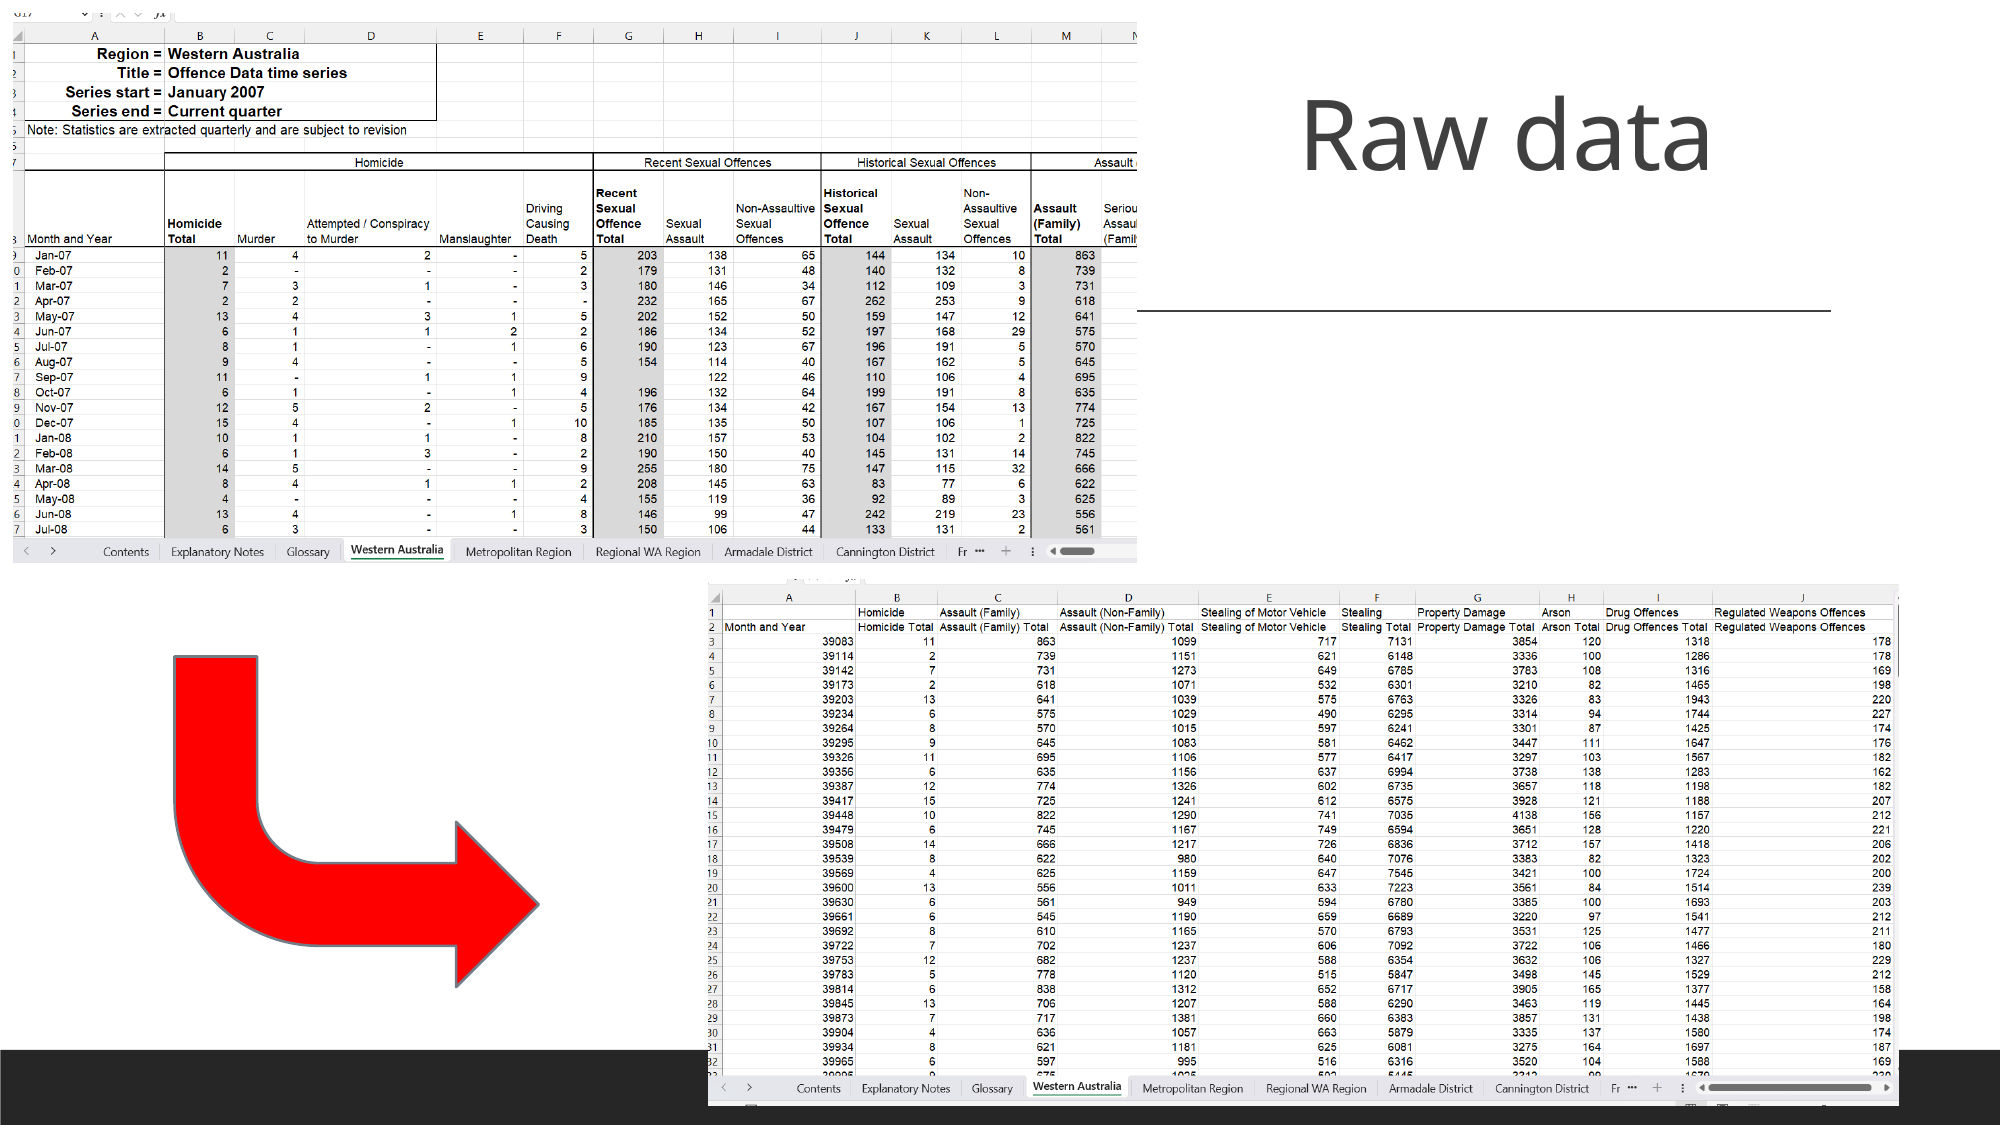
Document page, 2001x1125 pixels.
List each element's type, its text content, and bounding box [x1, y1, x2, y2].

text_box [173, 655, 540, 989]
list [708, 578, 1900, 1107]
picture [12, 13, 1138, 563]
title Raw data [1283, 35, 1784, 200]
